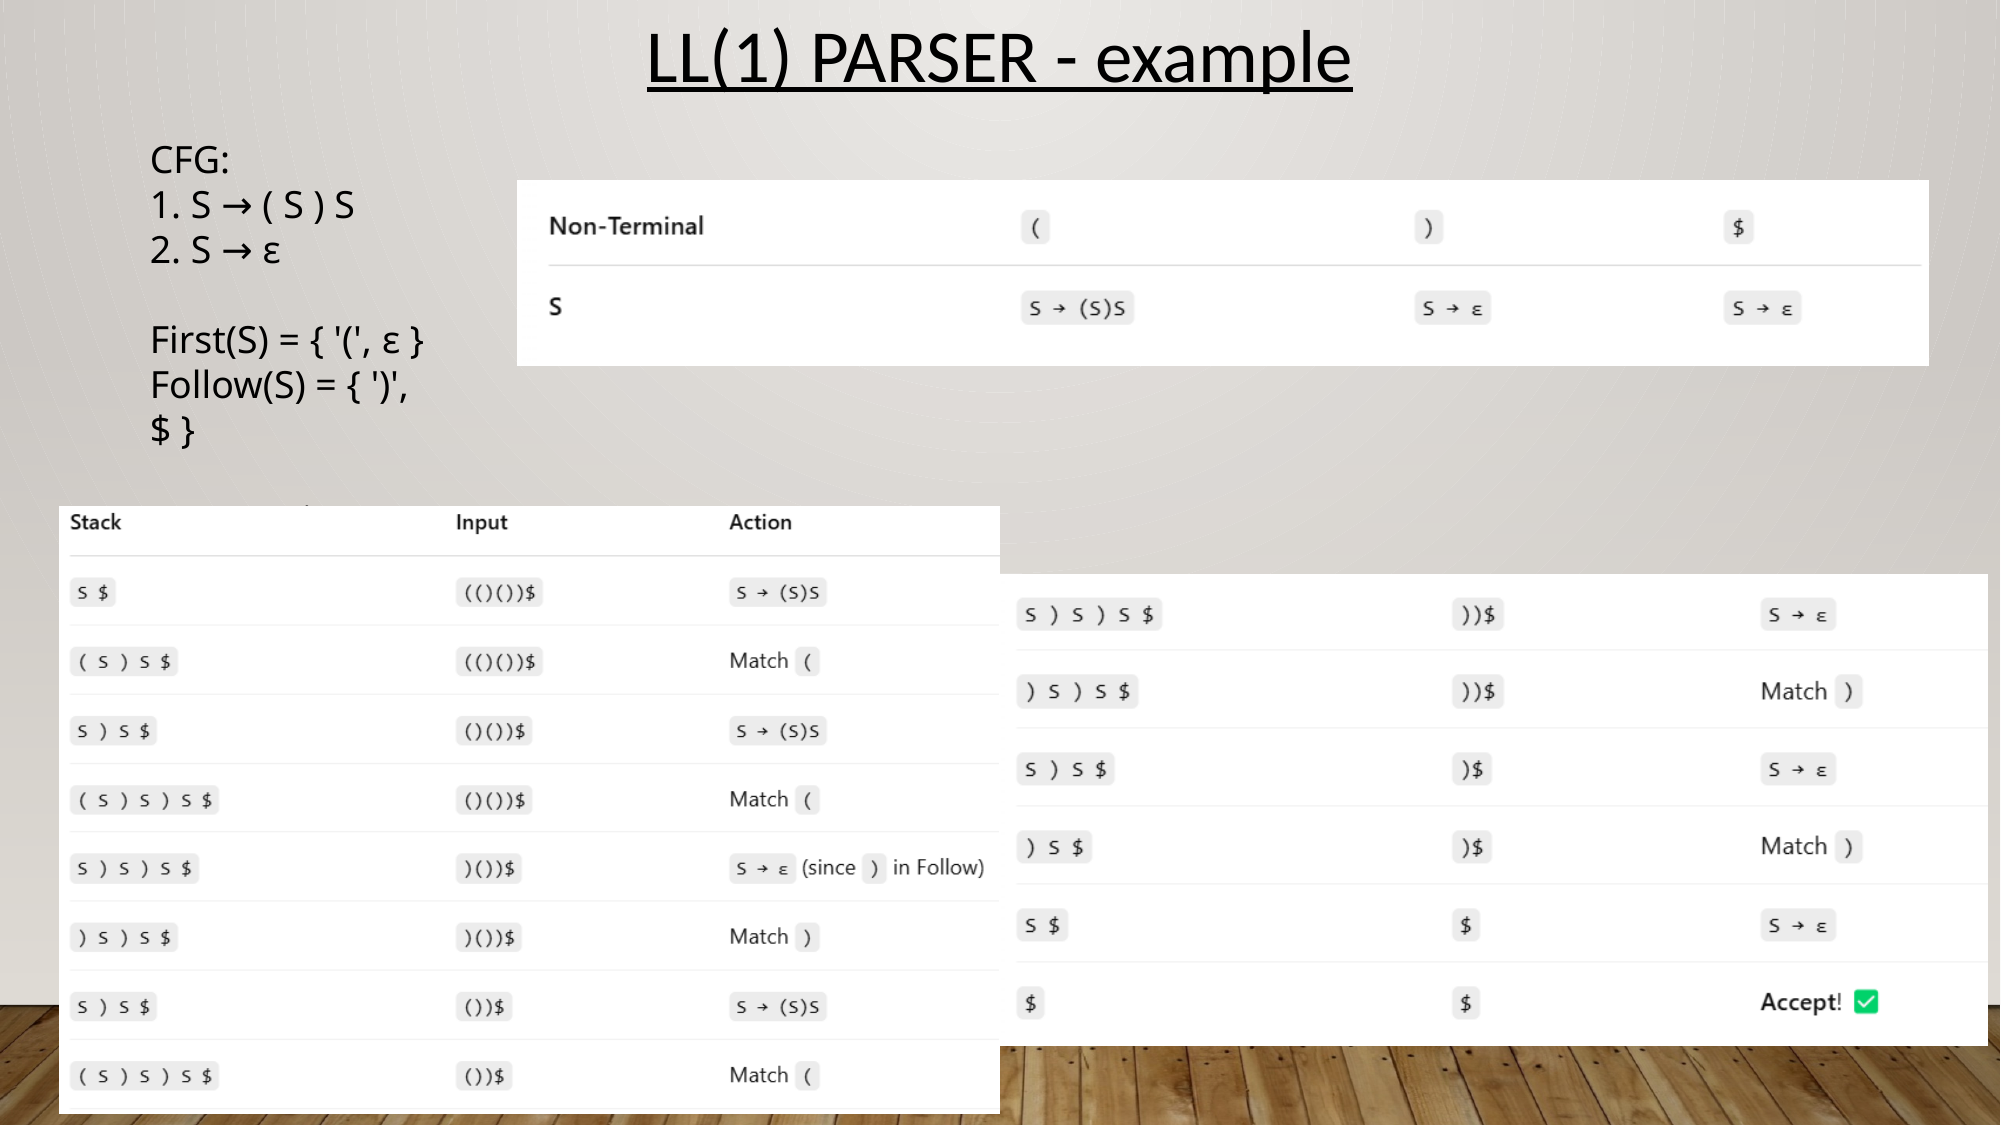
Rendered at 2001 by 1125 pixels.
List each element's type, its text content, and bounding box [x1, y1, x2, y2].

text_box LL(1) PARSER - example [183, 0, 1817, 105]
picture [0, 506, 2000, 1125]
picture [516, 180, 1930, 366]
text_box CFG: 1. S → ( S ) S 2. S → ε First(S) = { '(', ε } Follow(S) = { ')', $ } Input string: (()())$ [135, 128, 479, 506]
